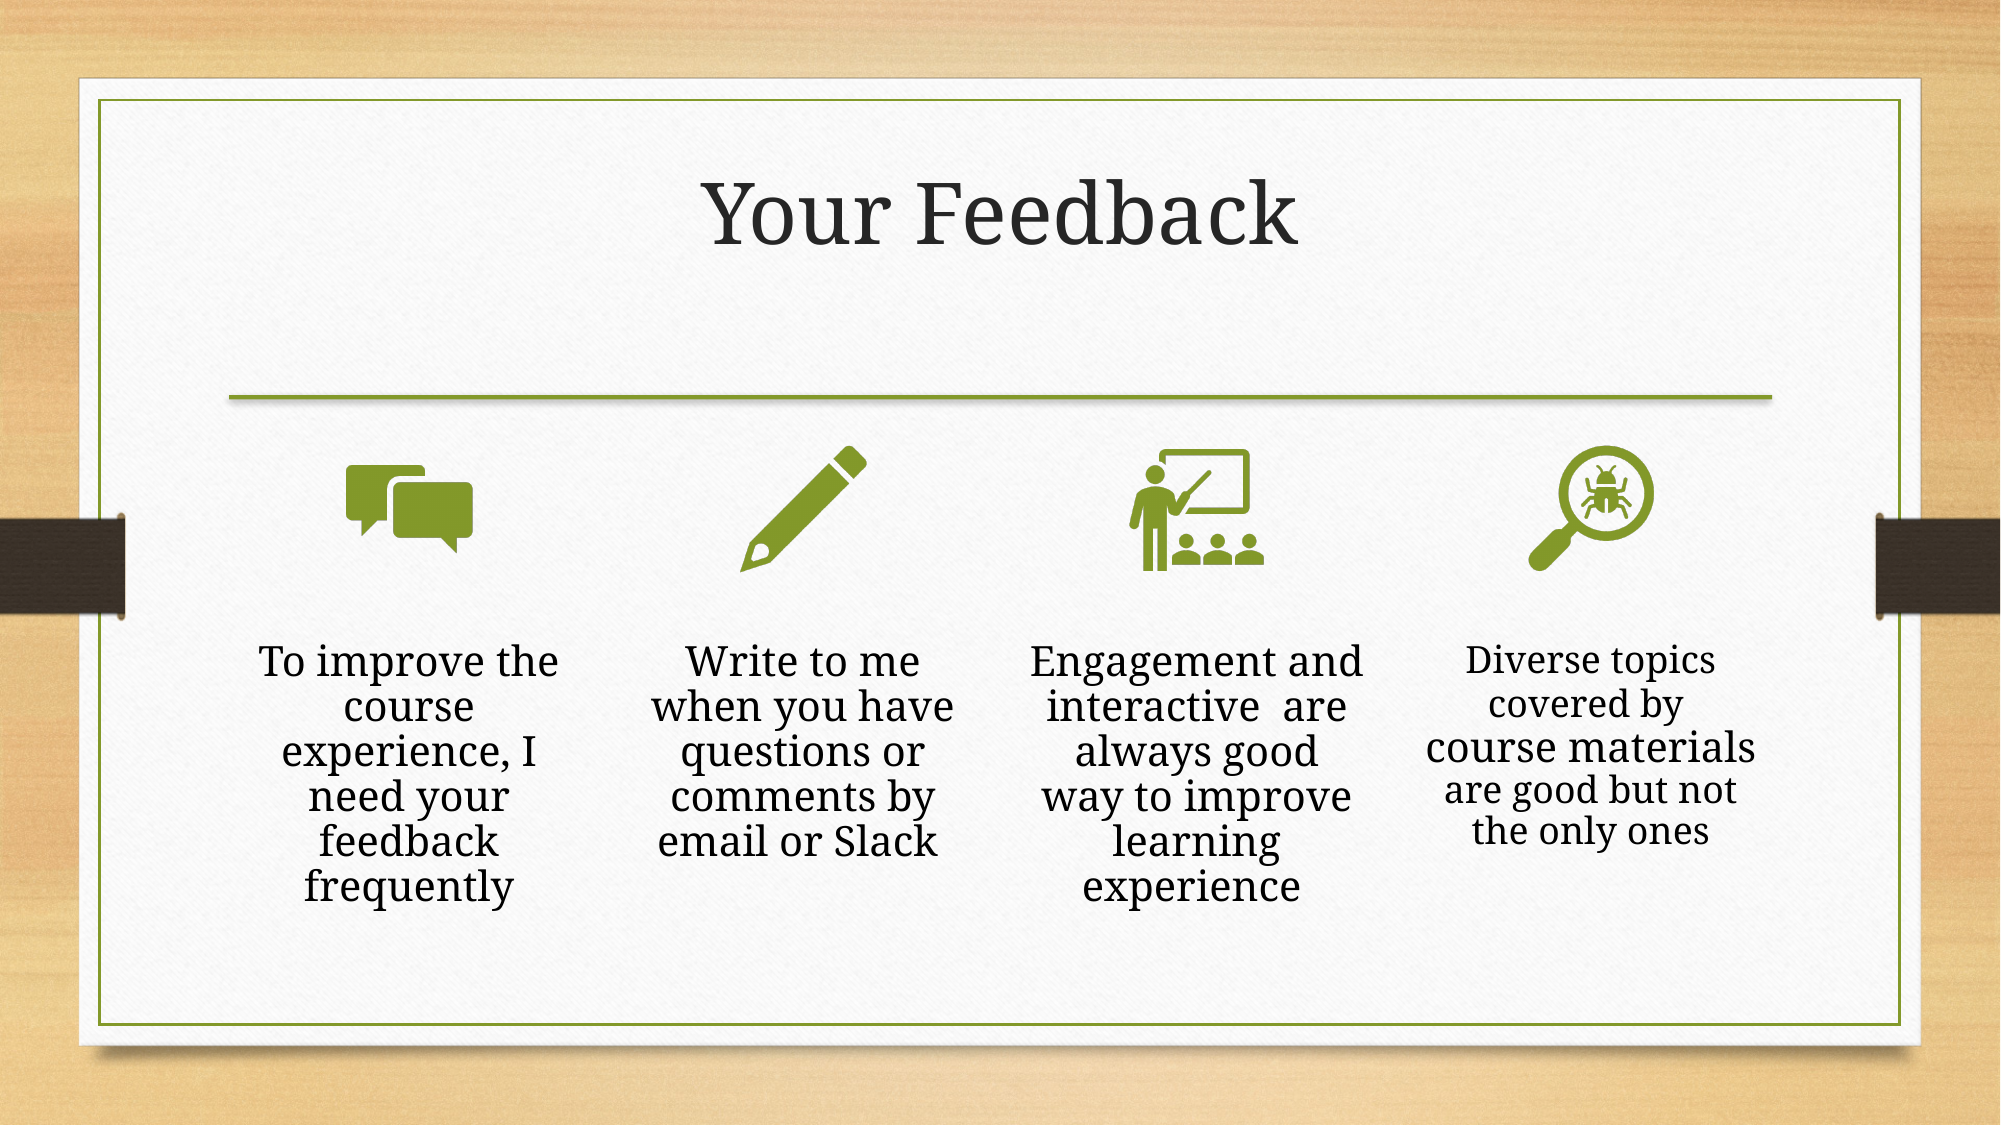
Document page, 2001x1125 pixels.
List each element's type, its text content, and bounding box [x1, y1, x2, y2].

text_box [212, 337, 1788, 907]
title Your Feedback [212, 161, 1788, 337]
picture [0, 0, 2001, 1125]
